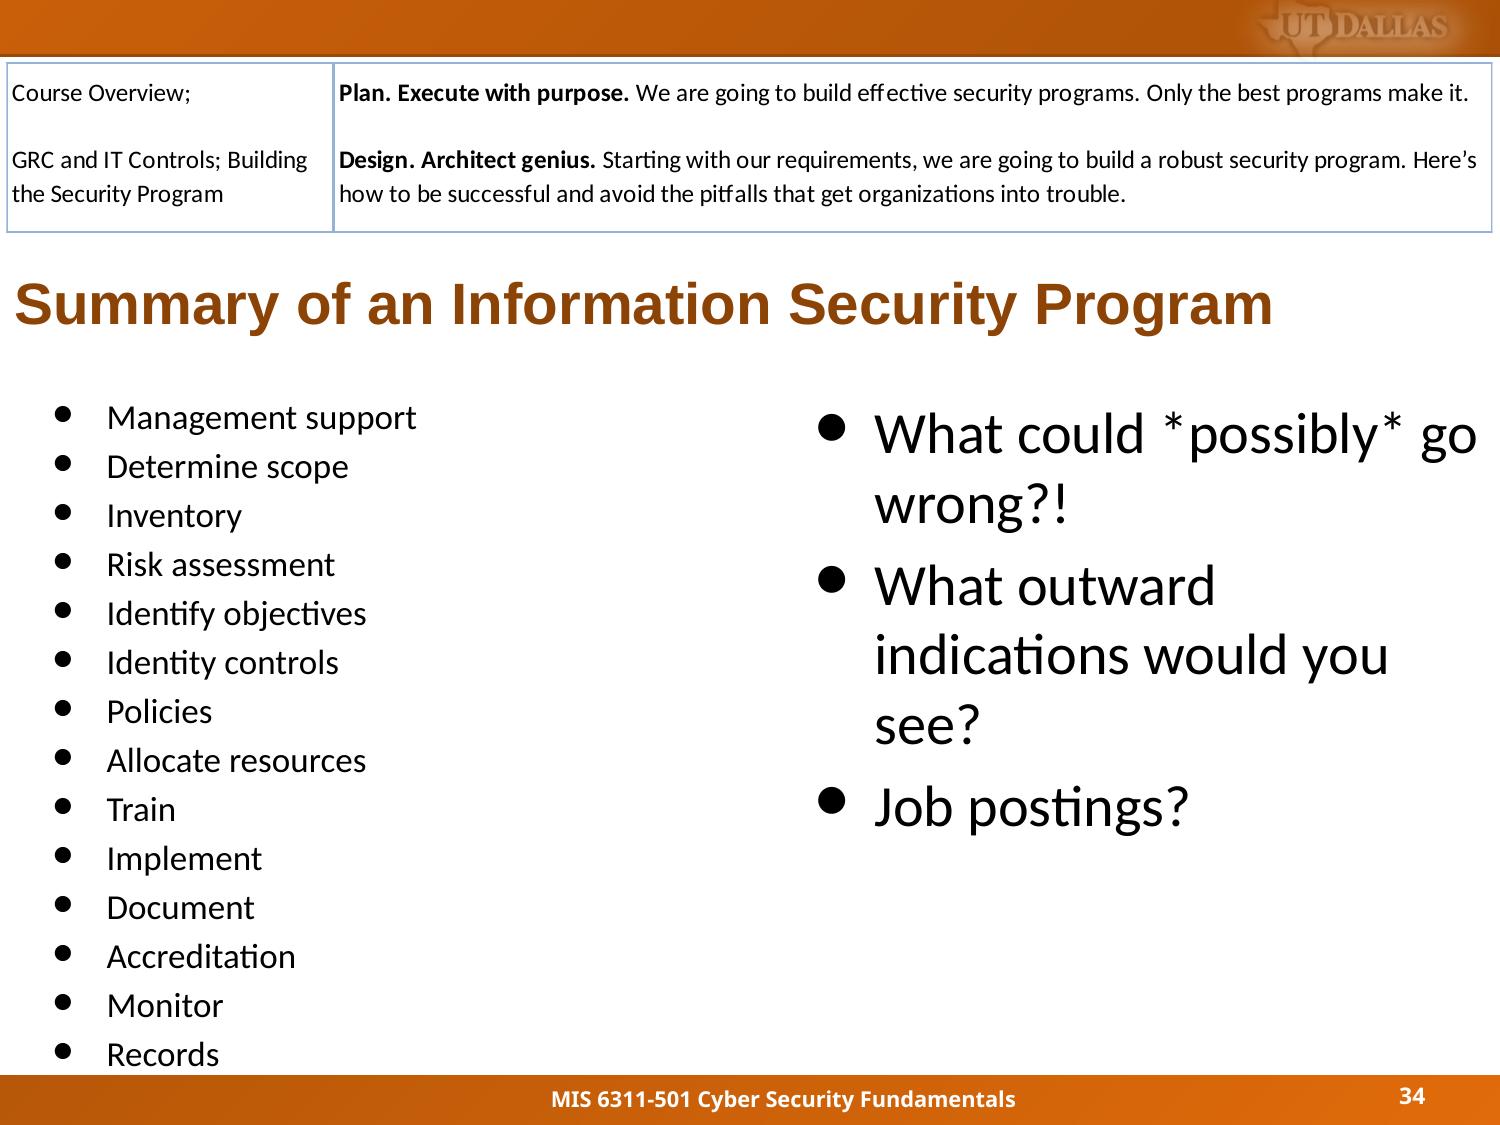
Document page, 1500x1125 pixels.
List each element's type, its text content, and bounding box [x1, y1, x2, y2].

text_box What could *possibly* go wrong?! What outward indications would you see? Job postings? [800, 387, 1500, 1088]
picture [5, 0, 1500, 235]
text_box Management support Determine scope Inventory Risk assessment Identify objectives Identity controls Policies Allocate resources Train Implement Document Accreditation Monitor Records [37, 387, 738, 1088]
text_box Summary of an Information Security Program [0, 266, 1500, 363]
slide_number 34 [1350, 1088, 1475, 1120]
